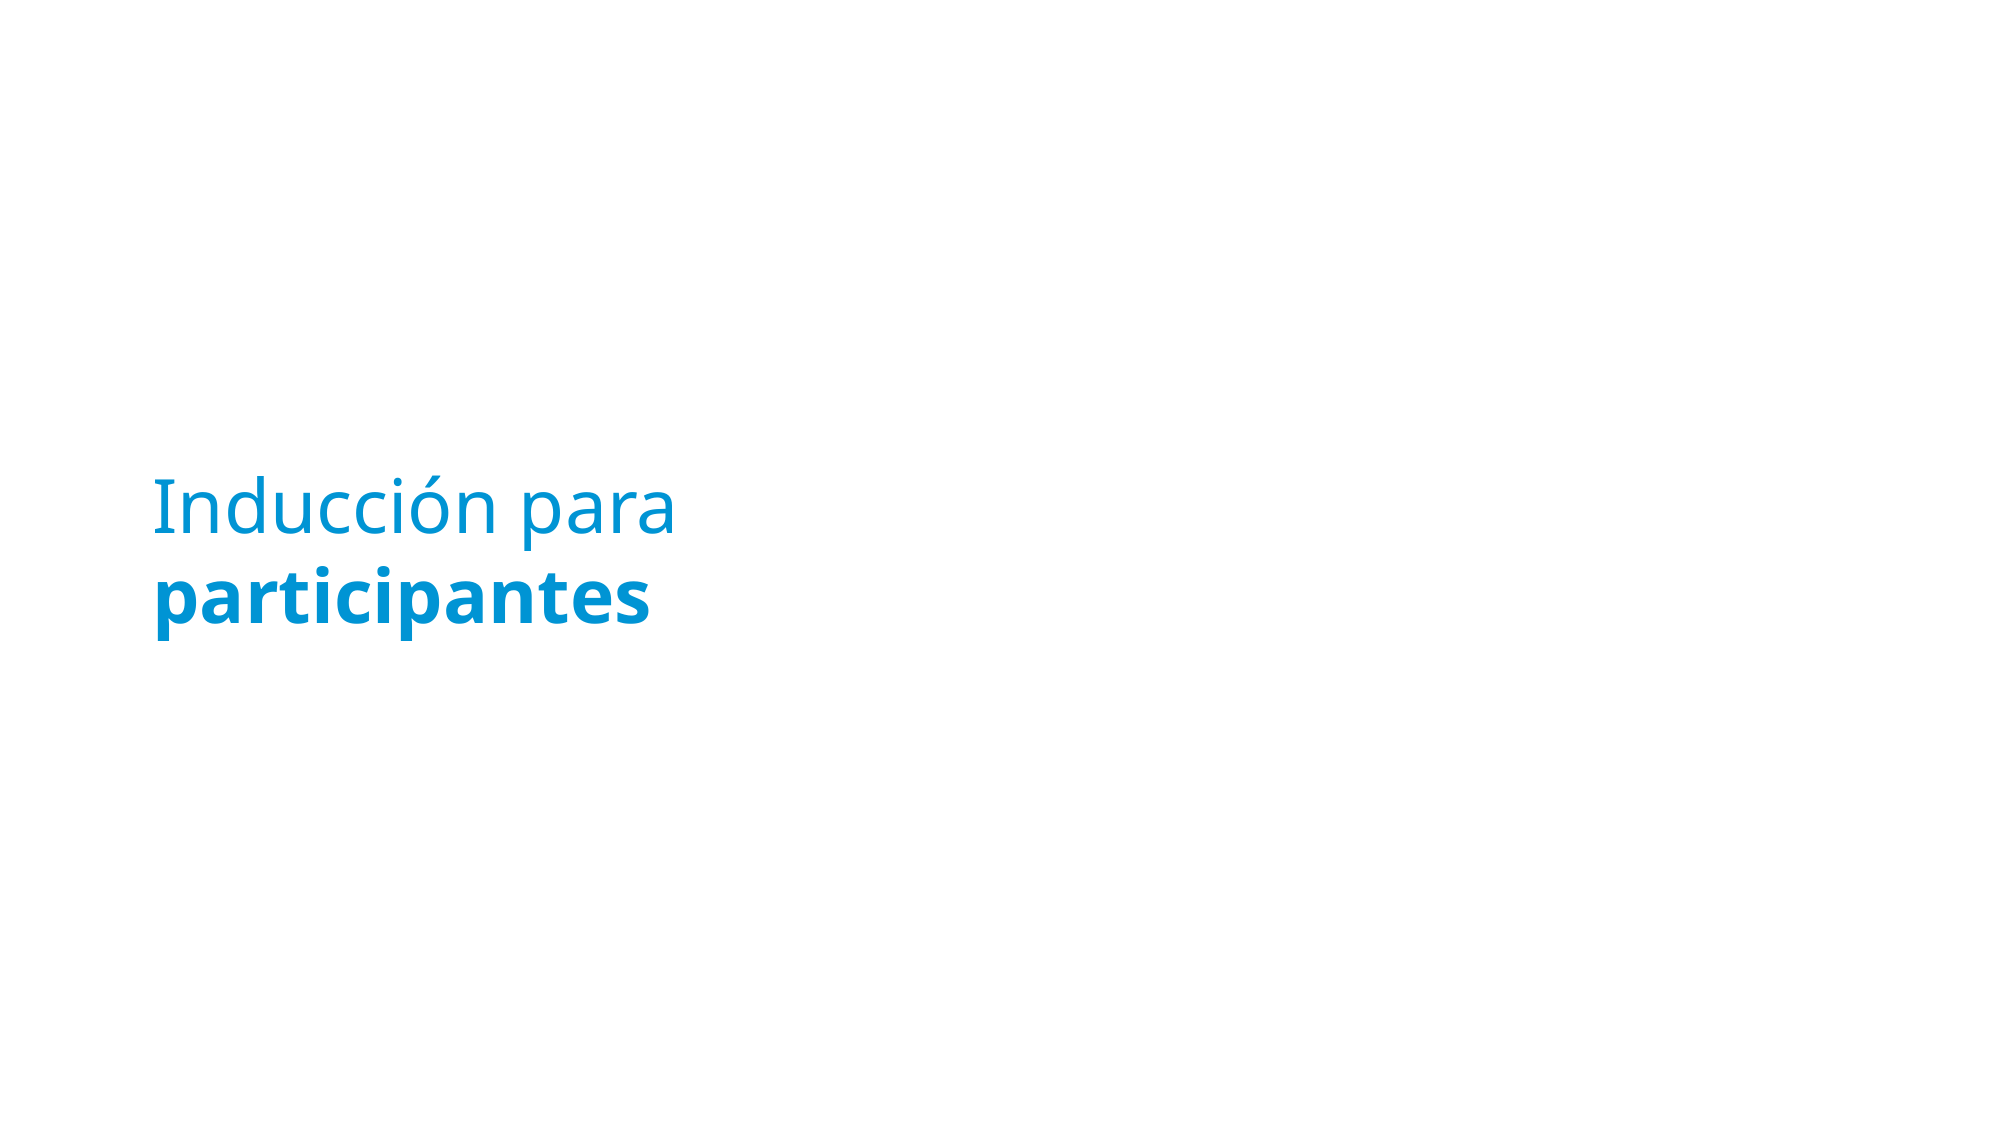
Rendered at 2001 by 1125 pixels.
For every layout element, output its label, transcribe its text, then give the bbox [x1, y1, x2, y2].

text_box Inducción para participantes [137, 443, 1313, 647]
